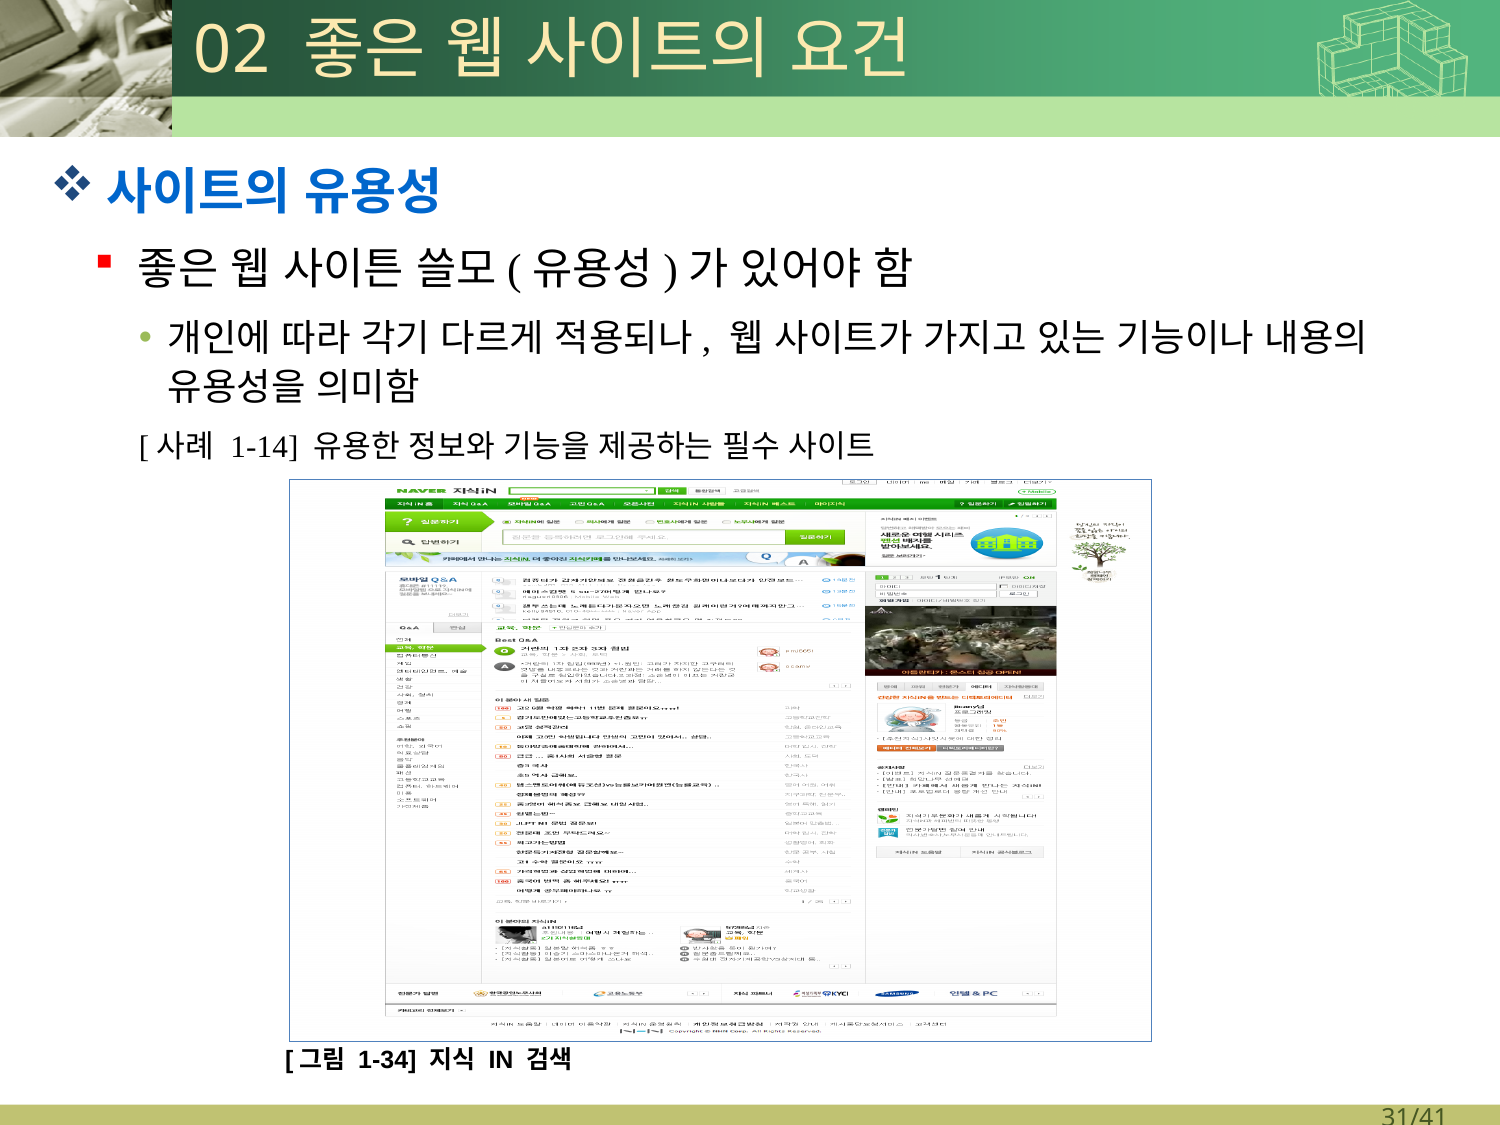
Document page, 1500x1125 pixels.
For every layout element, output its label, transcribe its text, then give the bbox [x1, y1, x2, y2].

title 02 좋은 웹 사이트의 요건 [178, 9, 1339, 82]
picture [0, 0, 1500, 151]
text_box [269, 479, 1152, 1082]
list 사이트의 유용성 좋은 웹 사이튼 쓸모(유용성)가 있어야 함 개인에 따라 각기 다르게 적용되나, 웹 사이트가 가지고 있는 기능이나 내용의 유용성을 의미함 [사례 1-14] 유용한 정보와 기능을 제공하는 필수 사이트 [35, 152, 1465, 480]
